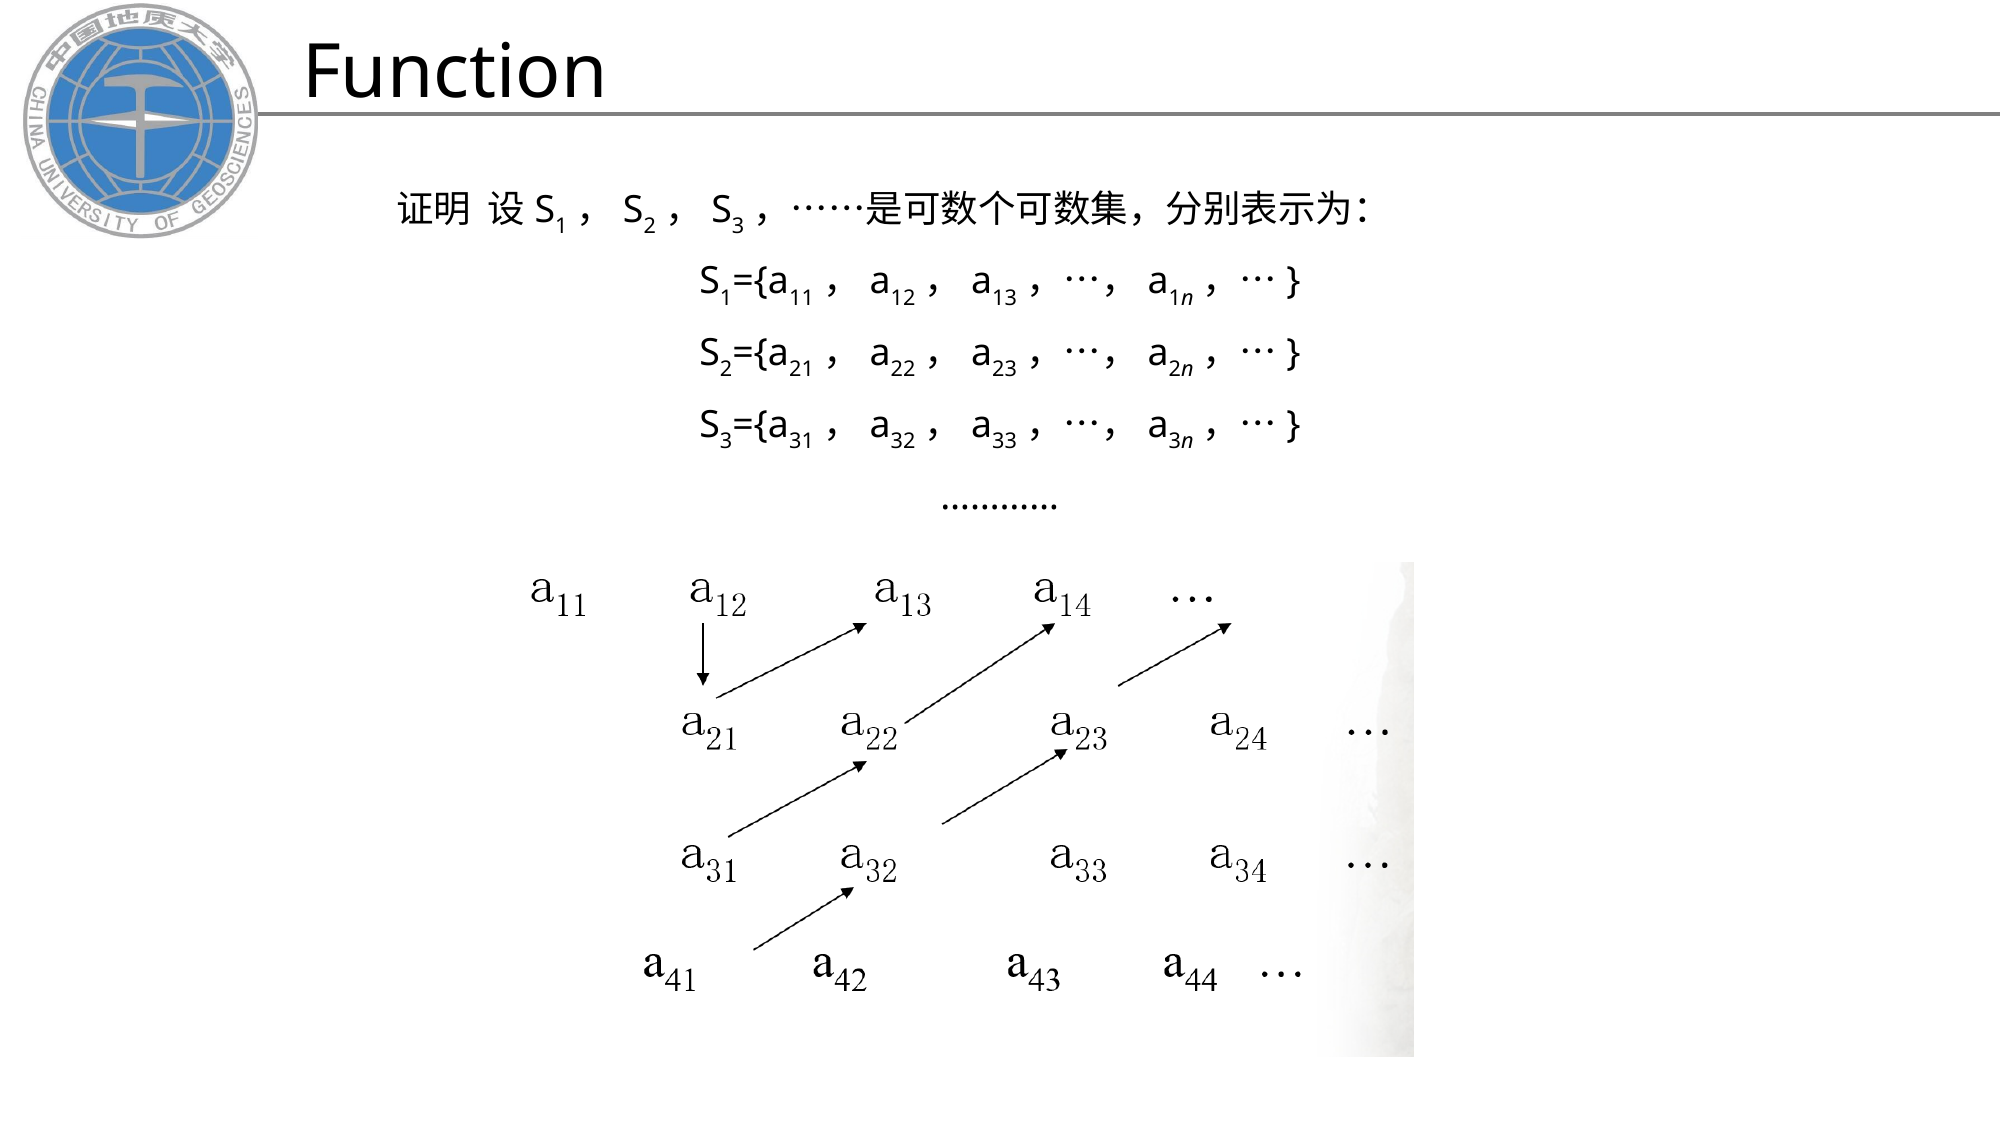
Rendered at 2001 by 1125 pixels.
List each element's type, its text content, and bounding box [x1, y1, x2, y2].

text_box 证明 设S1，S2，S3，……是可数个可数集，分别表示为： S1={a11，a12，a13，…，a1n，…} S2={a21，a22，a23，…，a2n，…} S3={a31，a32，a33，…，a3n，…} ………… [381, 177, 1619, 525]
text_box Function [287, 15, 1233, 120]
picture [493, 562, 1414, 1057]
picture [21, 3, 258, 239]
